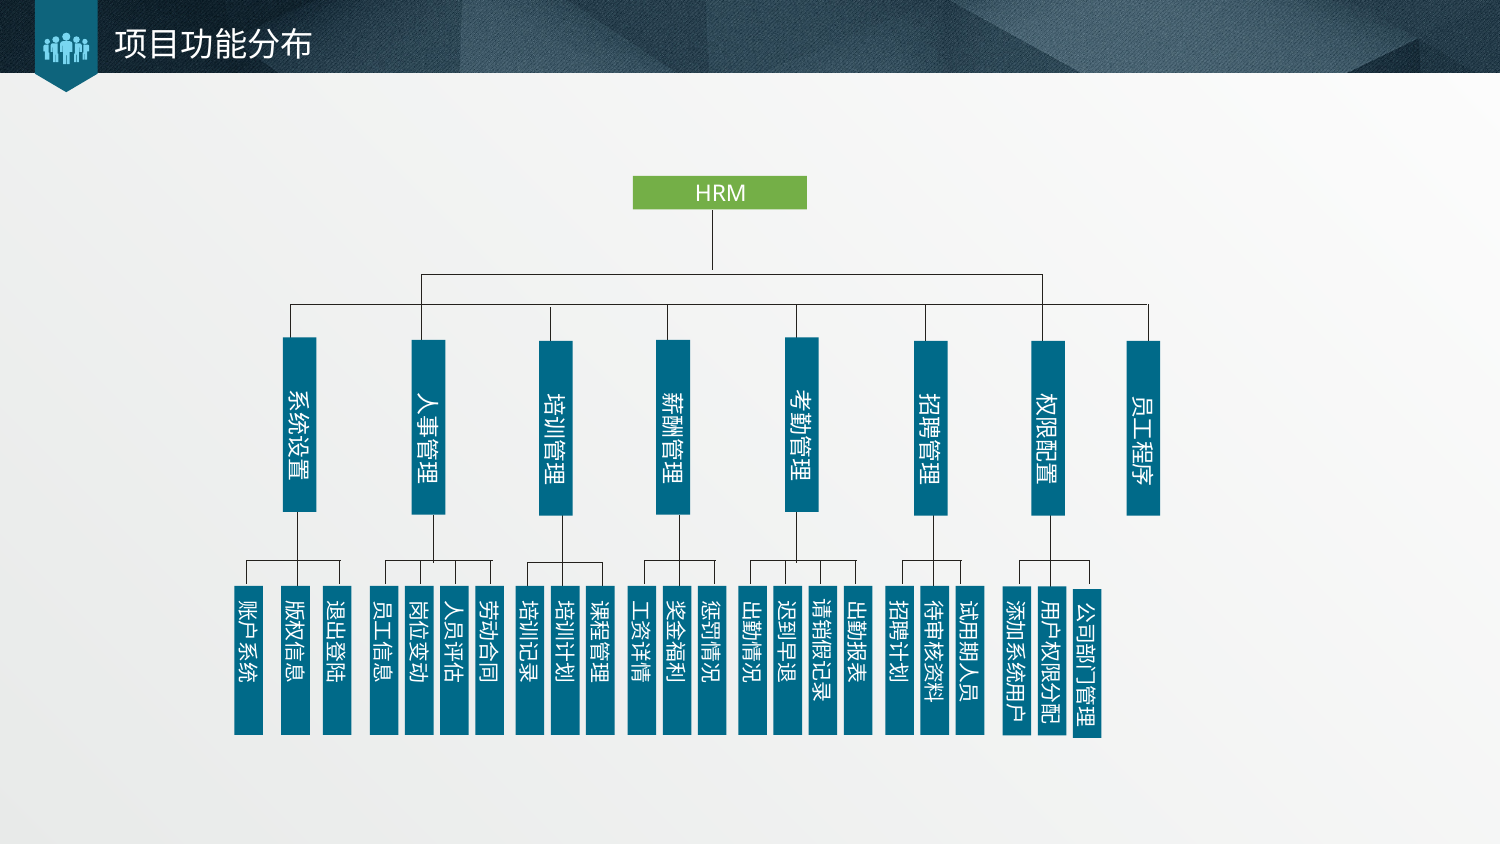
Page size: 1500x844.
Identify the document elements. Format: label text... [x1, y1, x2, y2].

text_box [43, 32, 90, 65]
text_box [662, 585, 692, 736]
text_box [655, 339, 691, 515]
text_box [550, 585, 580, 736]
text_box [1031, 340, 1066, 516]
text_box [1126, 340, 1161, 516]
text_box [282, 336, 317, 513]
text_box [913, 340, 948, 516]
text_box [1072, 588, 1102, 739]
picture [0, 0, 34, 73]
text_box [843, 585, 873, 736]
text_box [796, 304, 1149, 341]
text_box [585, 585, 615, 736]
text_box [475, 585, 505, 736]
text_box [515, 585, 545, 736]
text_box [697, 585, 727, 736]
picture [98, 0, 1500, 73]
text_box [1037, 586, 1067, 736]
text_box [411, 339, 446, 515]
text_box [234, 585, 264, 736]
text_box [421, 210, 1044, 303]
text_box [920, 585, 950, 736]
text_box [439, 585, 469, 736]
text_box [404, 585, 434, 736]
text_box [322, 585, 352, 736]
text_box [885, 585, 915, 736]
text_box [784, 336, 819, 513]
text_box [773, 585, 803, 736]
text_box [280, 585, 311, 736]
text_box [289, 304, 795, 343]
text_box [738, 585, 768, 736]
title 项目功能分布 [99, 20, 550, 66]
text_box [1002, 586, 1032, 736]
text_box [538, 340, 573, 516]
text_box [808, 585, 838, 736]
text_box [632, 175, 808, 210]
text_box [955, 585, 985, 736]
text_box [627, 585, 657, 736]
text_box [245, 503, 1091, 593]
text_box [369, 585, 399, 736]
